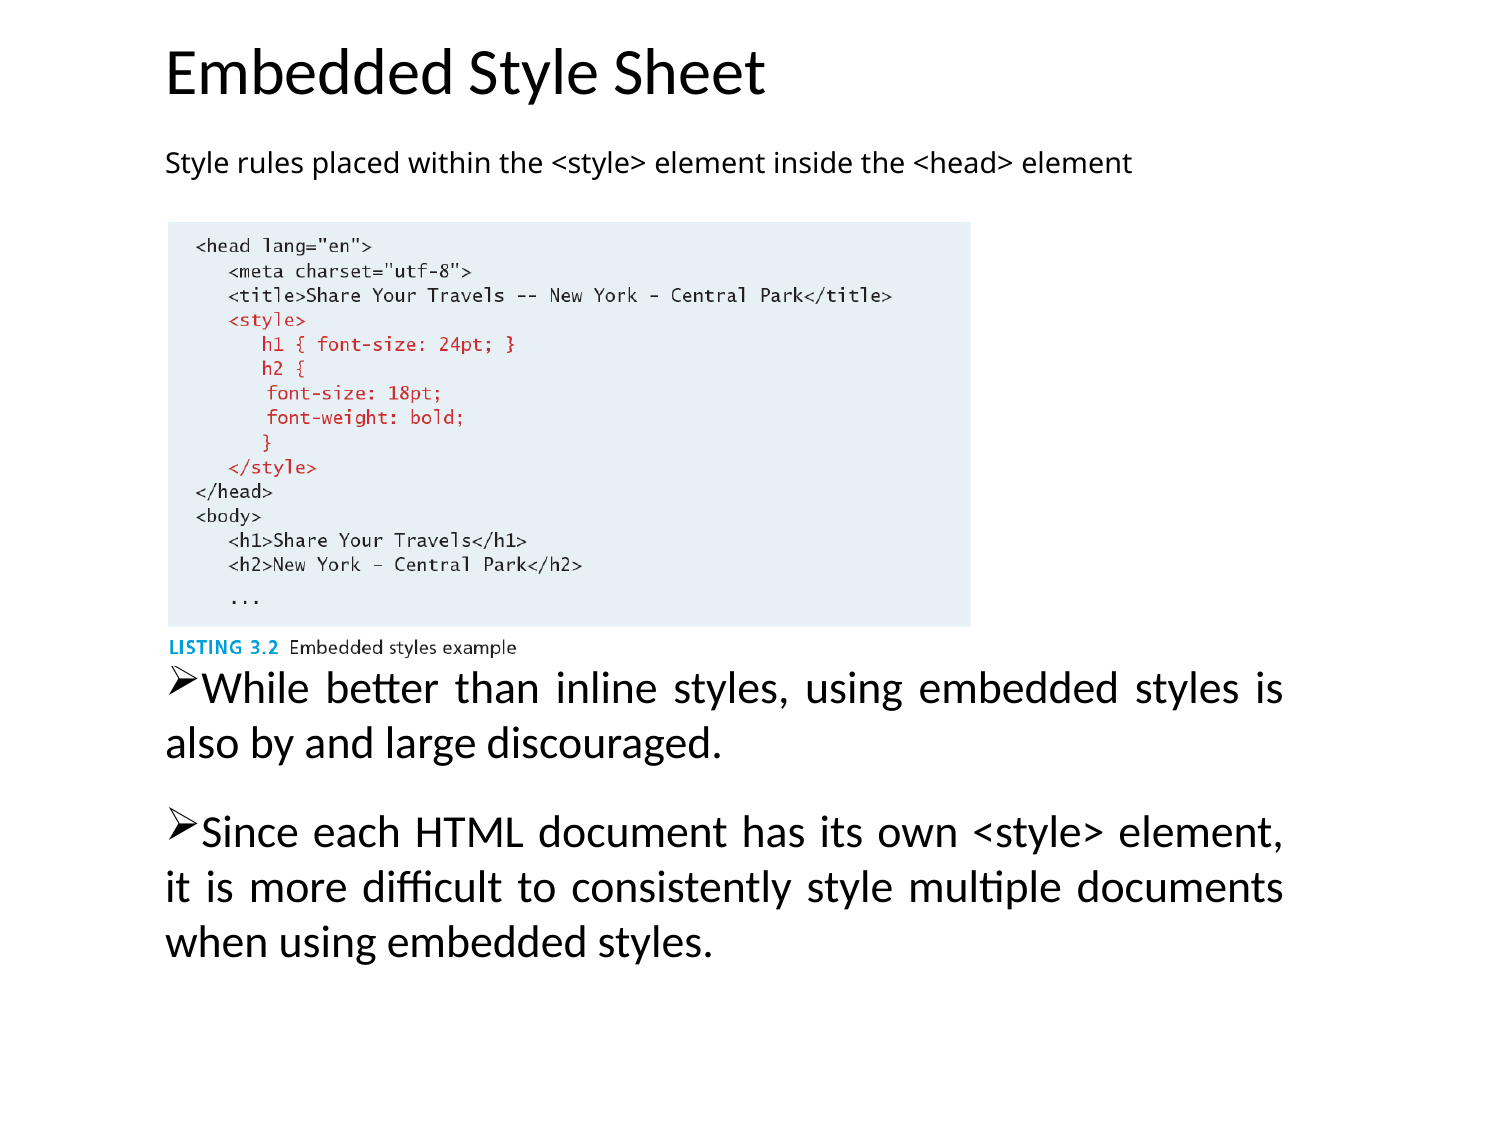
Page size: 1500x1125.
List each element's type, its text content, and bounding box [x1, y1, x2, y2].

list While better than inline styles, using embedded styles is also by and large discouraged. Since each HTML document has its own <style> element, it is more difficult to consistently style multiple documents when using embedded styles. [150, 650, 1300, 1013]
picture [162, 212, 976, 666]
title Embedded Style Sheet [150, 20, 1425, 188]
list Style rules placed within the <style> element inside the <head> element [150, 137, 1200, 188]
